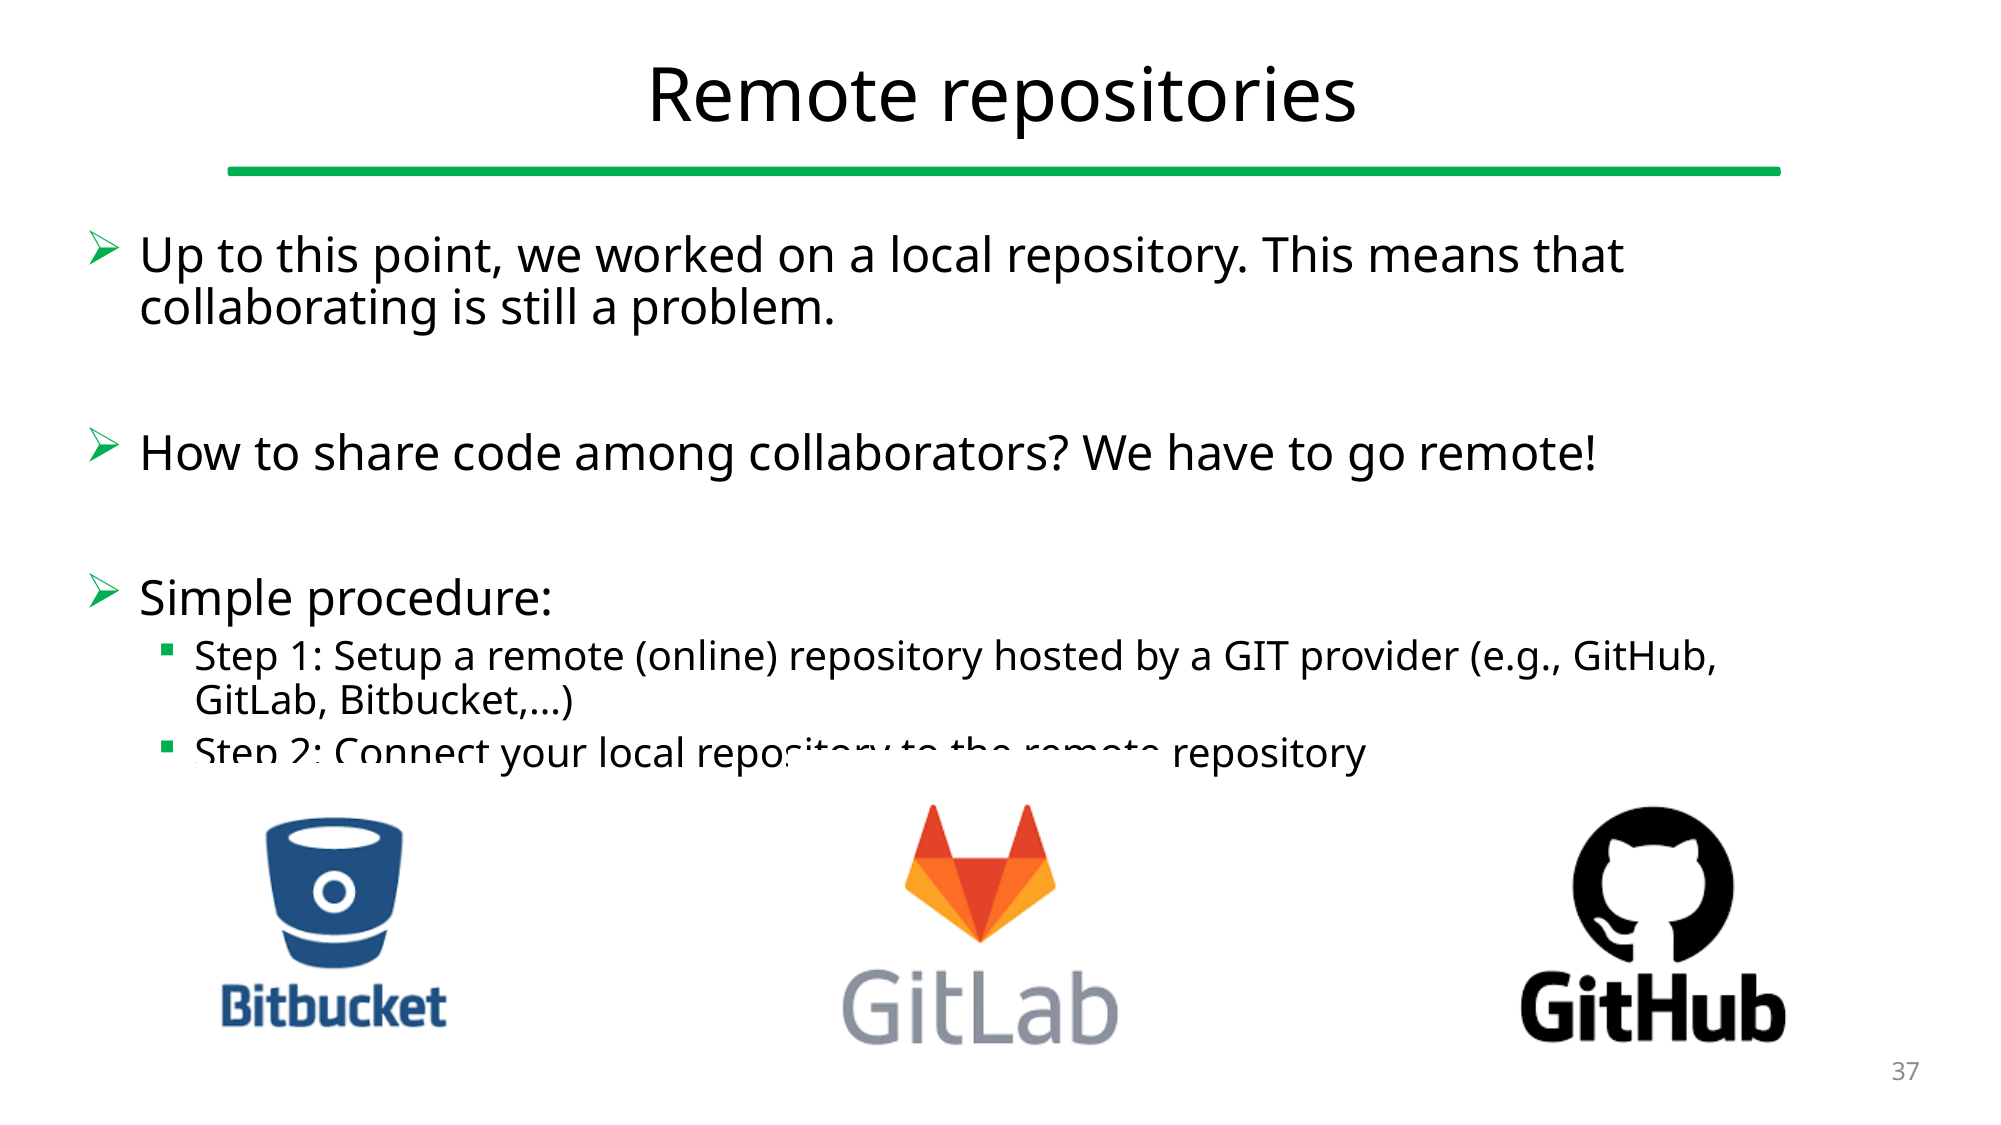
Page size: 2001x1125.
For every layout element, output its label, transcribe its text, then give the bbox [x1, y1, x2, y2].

picture [788, 750, 1173, 1099]
picture [173, 763, 496, 1086]
picture [1436, 803, 1871, 1046]
list Up to this point, we worked on a local repository. This means that collaborating is still a problem. How to share code among collaborators? We have to go remote! Simple procedure: Step 1: Setup a remote (online) repository hosted by a GIT provider (e.g., GitHub, GitLab, Bitbucket,…) Step 2: Connect your local repository to the remote repository [70, 223, 1845, 788]
title Remote repositories [70, 26, 1936, 168]
slide_number 37 [1412, 1042, 1936, 1103]
